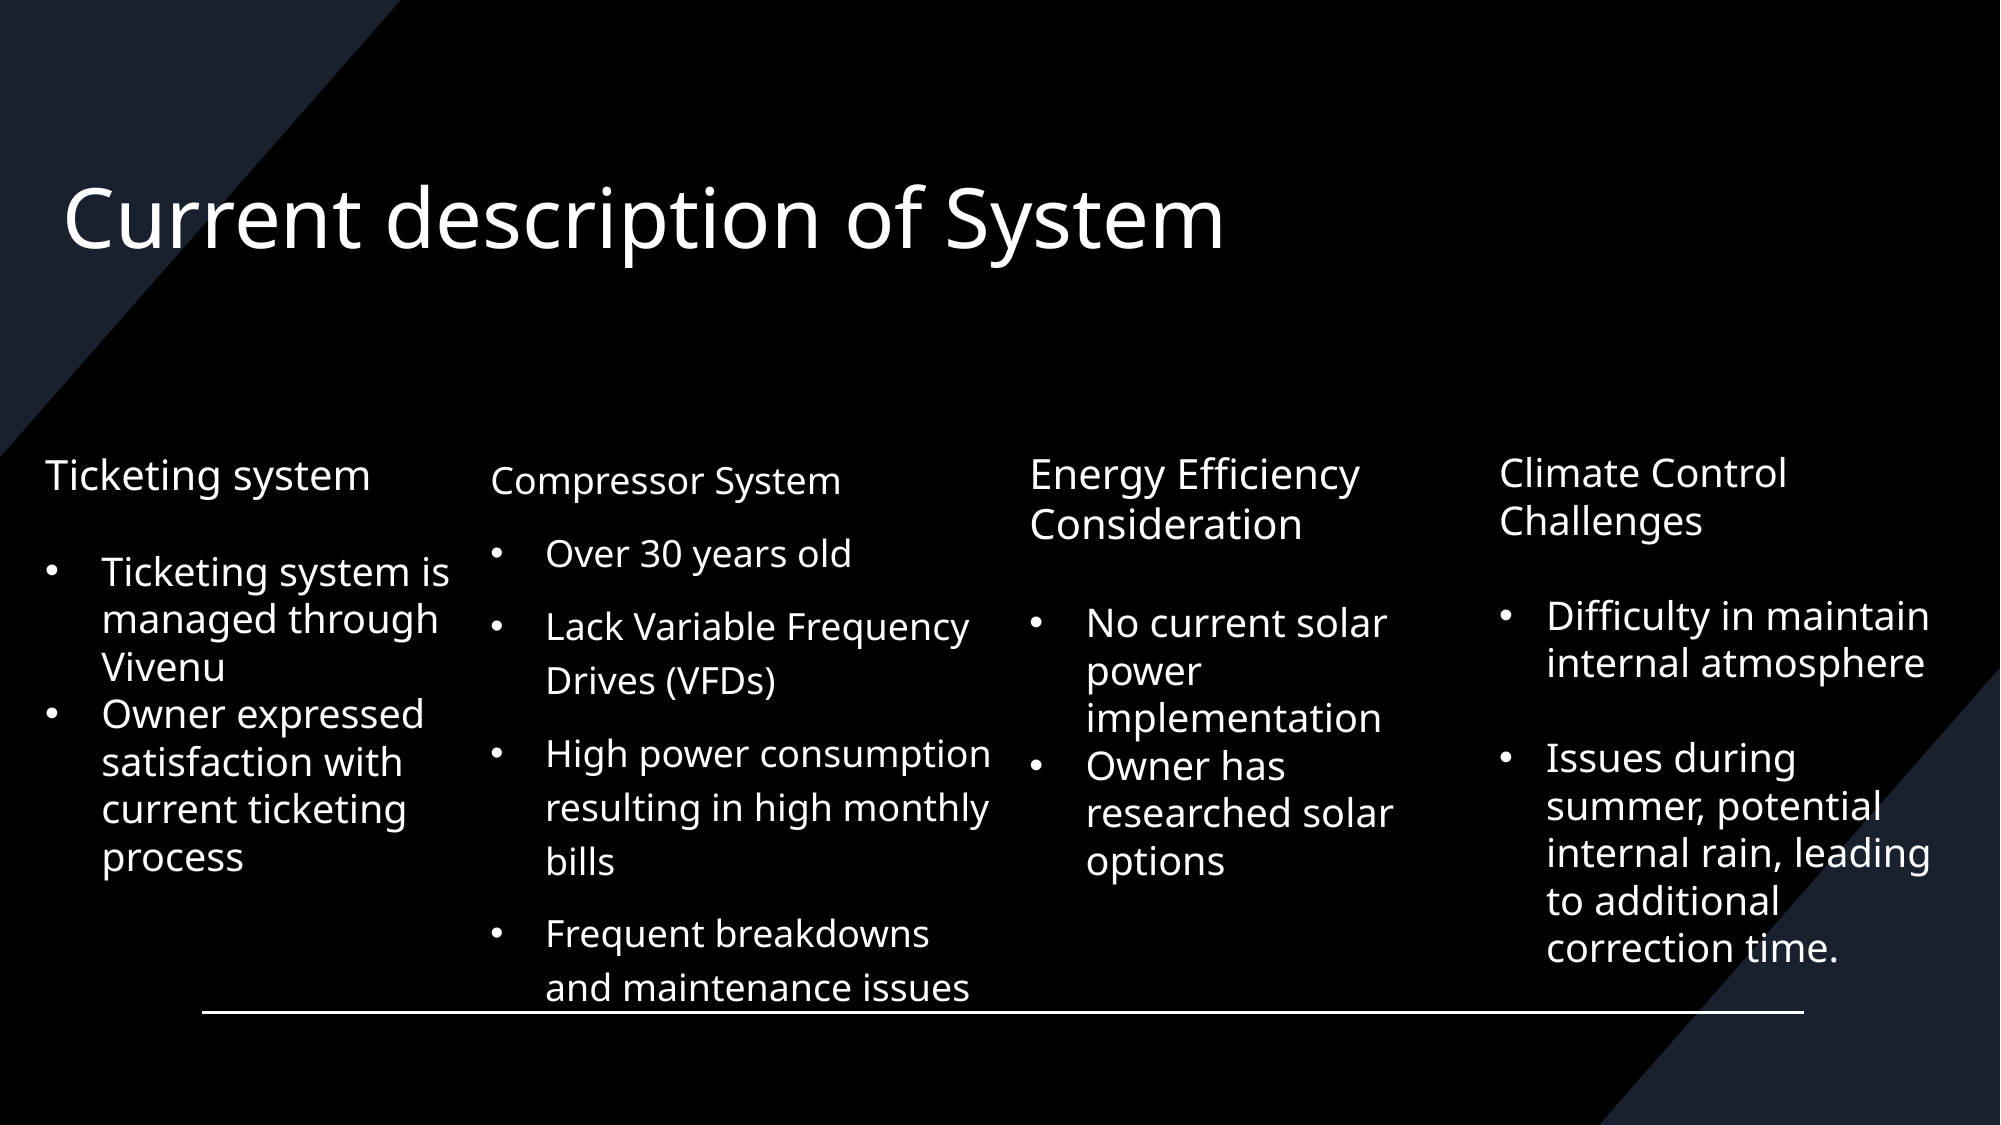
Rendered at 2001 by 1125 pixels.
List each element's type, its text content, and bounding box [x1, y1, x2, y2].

text_box Climate Control Challenges Difficulty in maintain internal atmosphere Issues during summer, potential internal rain, leading to additional correction time. [1484, 440, 1974, 1024]
list Compressor System Over 30 years old Lack Variable Frequency Drives (VFDs) High power consumption resulting in high monthly bills Frequent breakdowns and maintenance issues [475, 440, 1016, 1026]
text_box Ticketing system Ticketing system is managed through Vivenu Owner expressed satisfaction with current ticketing process [30, 441, 489, 932]
text_box Energy Efficiency Consideration No current solar power implementation Owner has researched solar options [1014, 440, 1469, 891]
title Current description of System [47, 103, 1673, 327]
